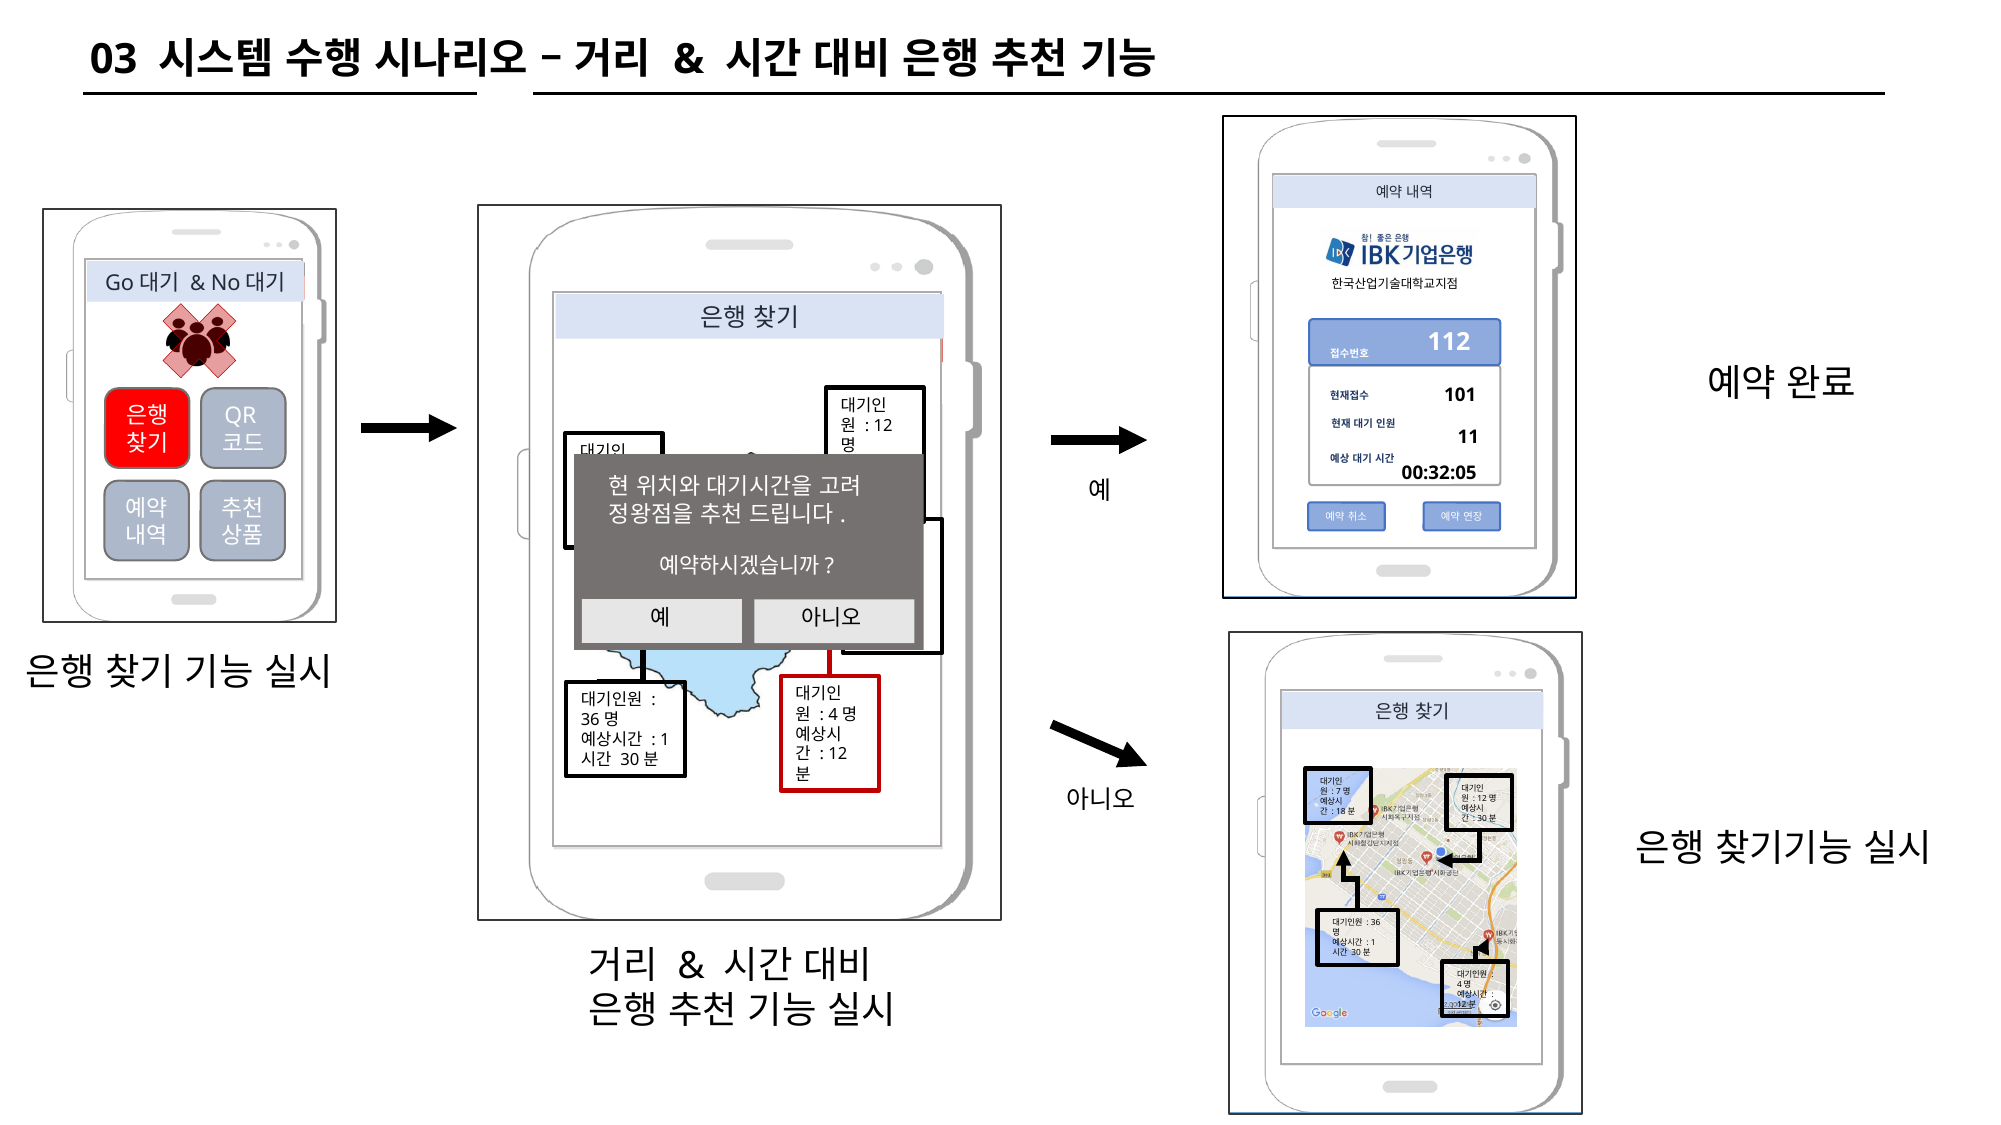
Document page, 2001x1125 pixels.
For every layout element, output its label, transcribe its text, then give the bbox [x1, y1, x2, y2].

text_box 은행 찾기기능 실시 [1620, 816, 1982, 877]
text_box 예 [1073, 467, 1144, 513]
text_box 예약 완료 [1620, 351, 1982, 411]
text_box 아니오 [1051, 775, 1198, 821]
text_box 거리 & 시간 대비 은행 추천 기능 실시 [574, 933, 941, 1039]
text_box 03 시스템 수행 시나리오 – 거리 & 시간 대비 은행 추천 기능 [75, 24, 1191, 139]
text_box 은행 찾기 기능 실시 [11, 640, 362, 701]
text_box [44, 209, 336, 622]
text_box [1051, 724, 1148, 766]
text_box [1223, 117, 1575, 597]
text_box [1230, 632, 1581, 1113]
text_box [478, 205, 1000, 920]
